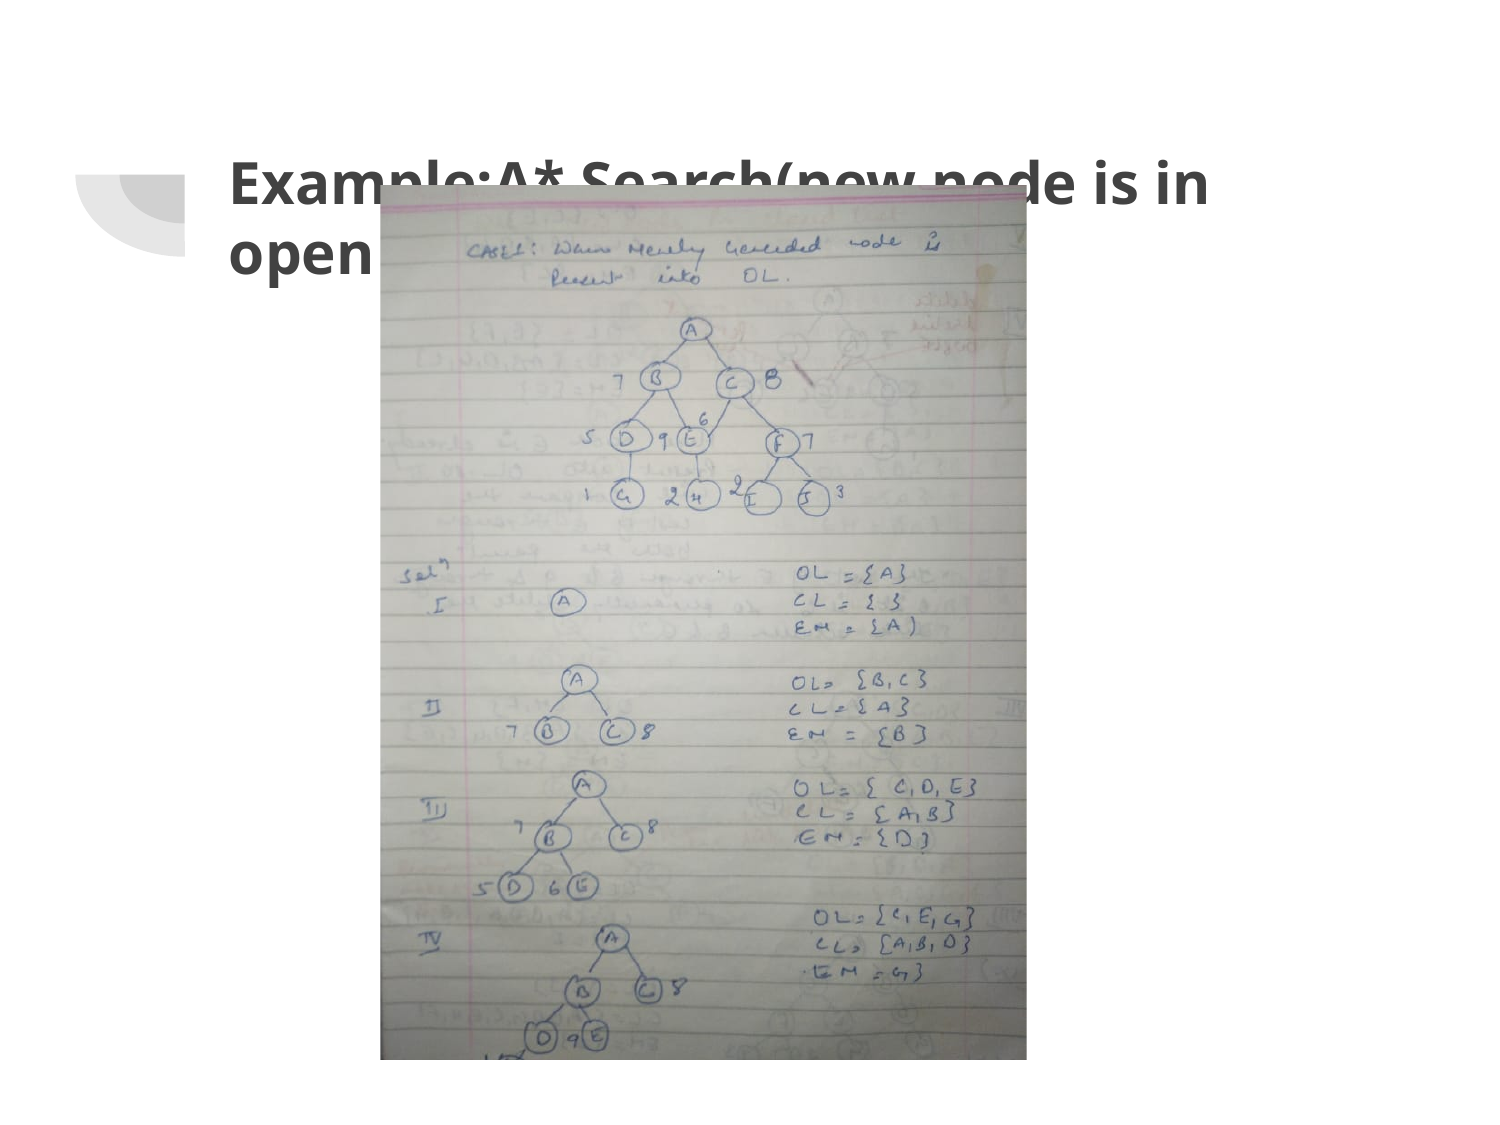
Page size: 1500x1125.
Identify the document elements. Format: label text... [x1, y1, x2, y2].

title Example:A* Search(new node is in open list [213, 130, 1368, 350]
picture [379, 185, 1027, 1060]
